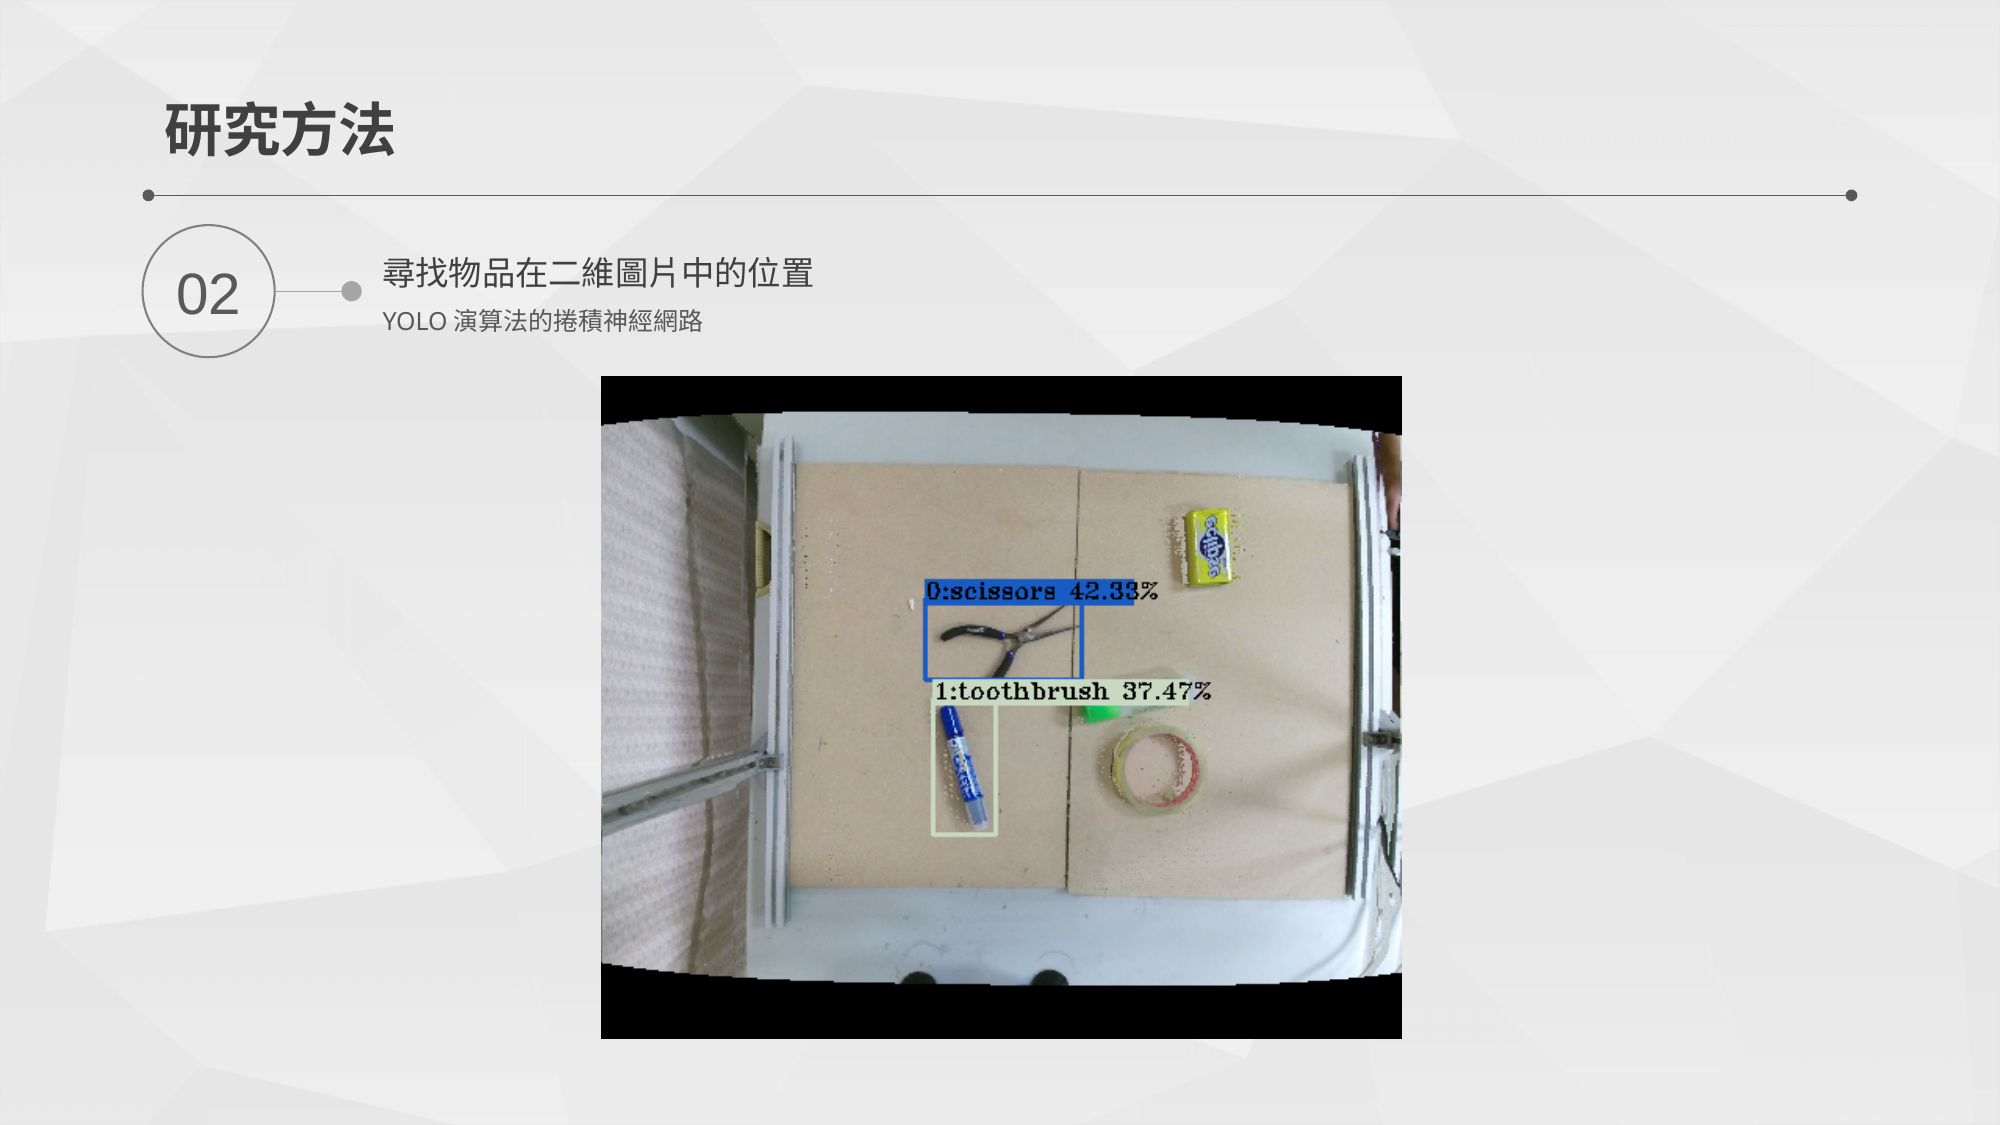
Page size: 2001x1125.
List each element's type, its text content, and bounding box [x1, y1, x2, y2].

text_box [142, 189, 1858, 202]
text_box 研究方法 [149, 86, 650, 171]
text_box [367, 245, 951, 341]
text_box 02 [142, 225, 275, 358]
picture [0, 0, 2000, 1125]
